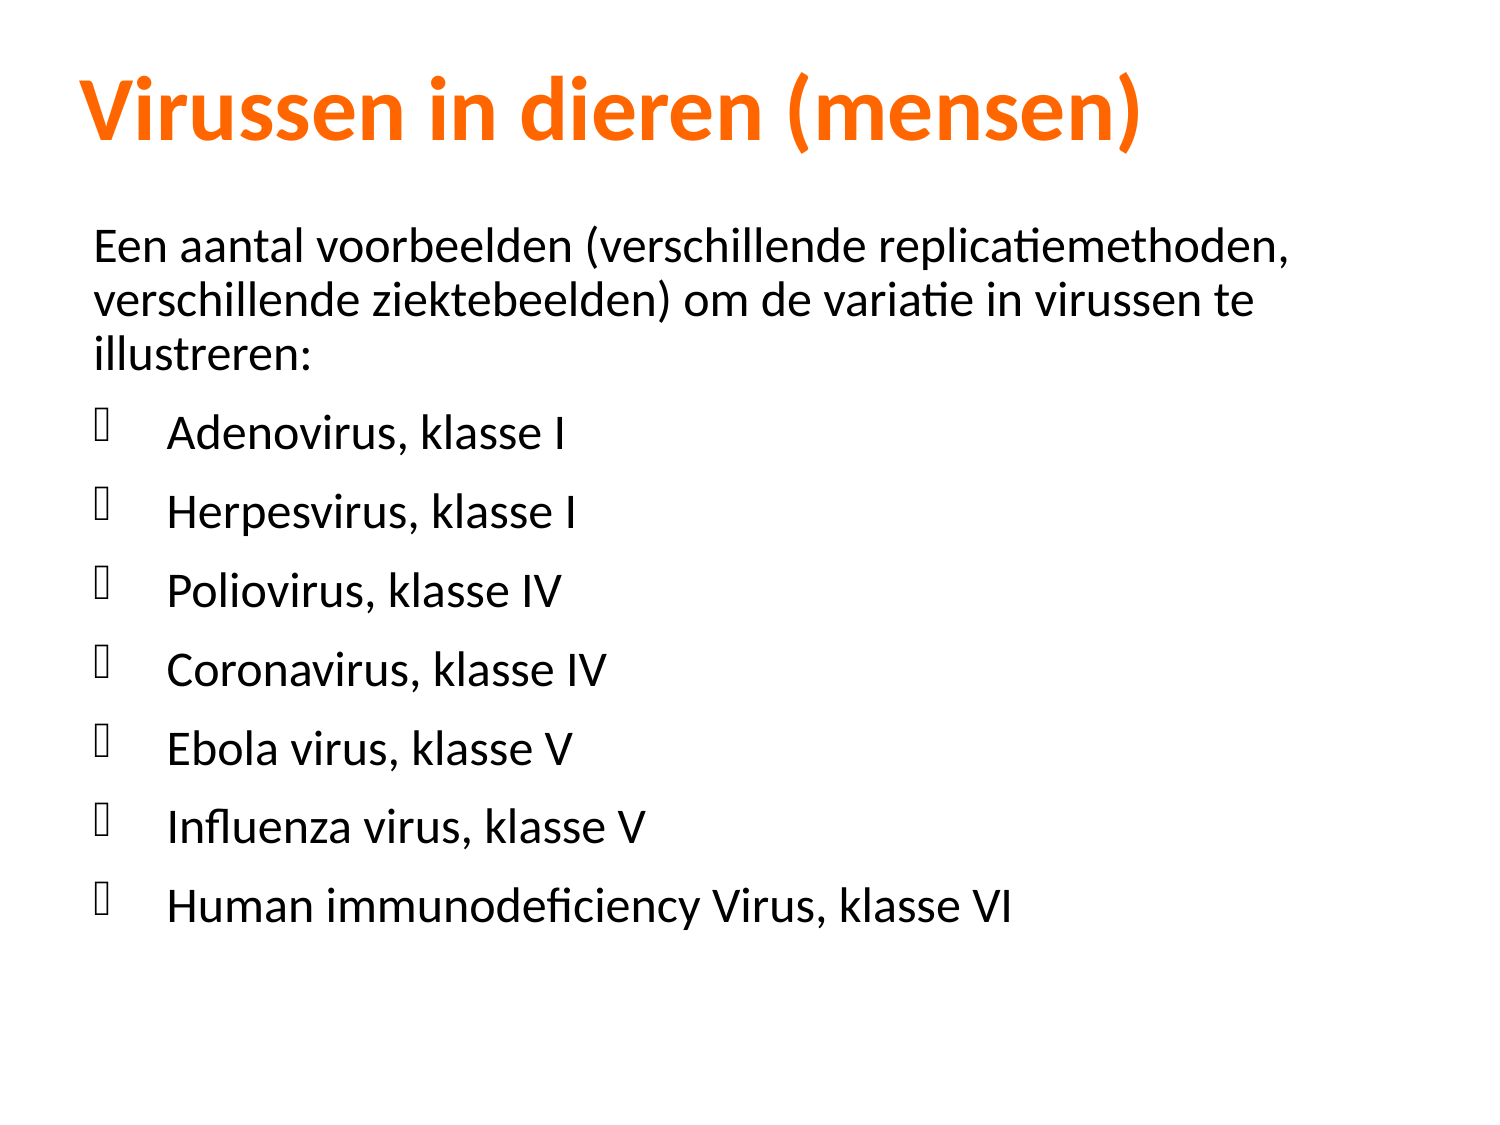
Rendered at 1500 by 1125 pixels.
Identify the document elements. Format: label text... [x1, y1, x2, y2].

title Virussen in dieren (mensen) [64, 39, 1359, 182]
text_box Een aantal voorbeelden (verschillende replicatiemethoden, verschillende ziektebeelden) om de variatie in virussen te illustreren: Adenovirus, klasse I Herpesvirus, klasse I Poliovirus, klasse IV Coronavirus, klasse IV Ebola virus, klasse V Influenza virus, klasse V Human immunodeficiency Virus, klasse VI [78, 211, 1384, 1024]
